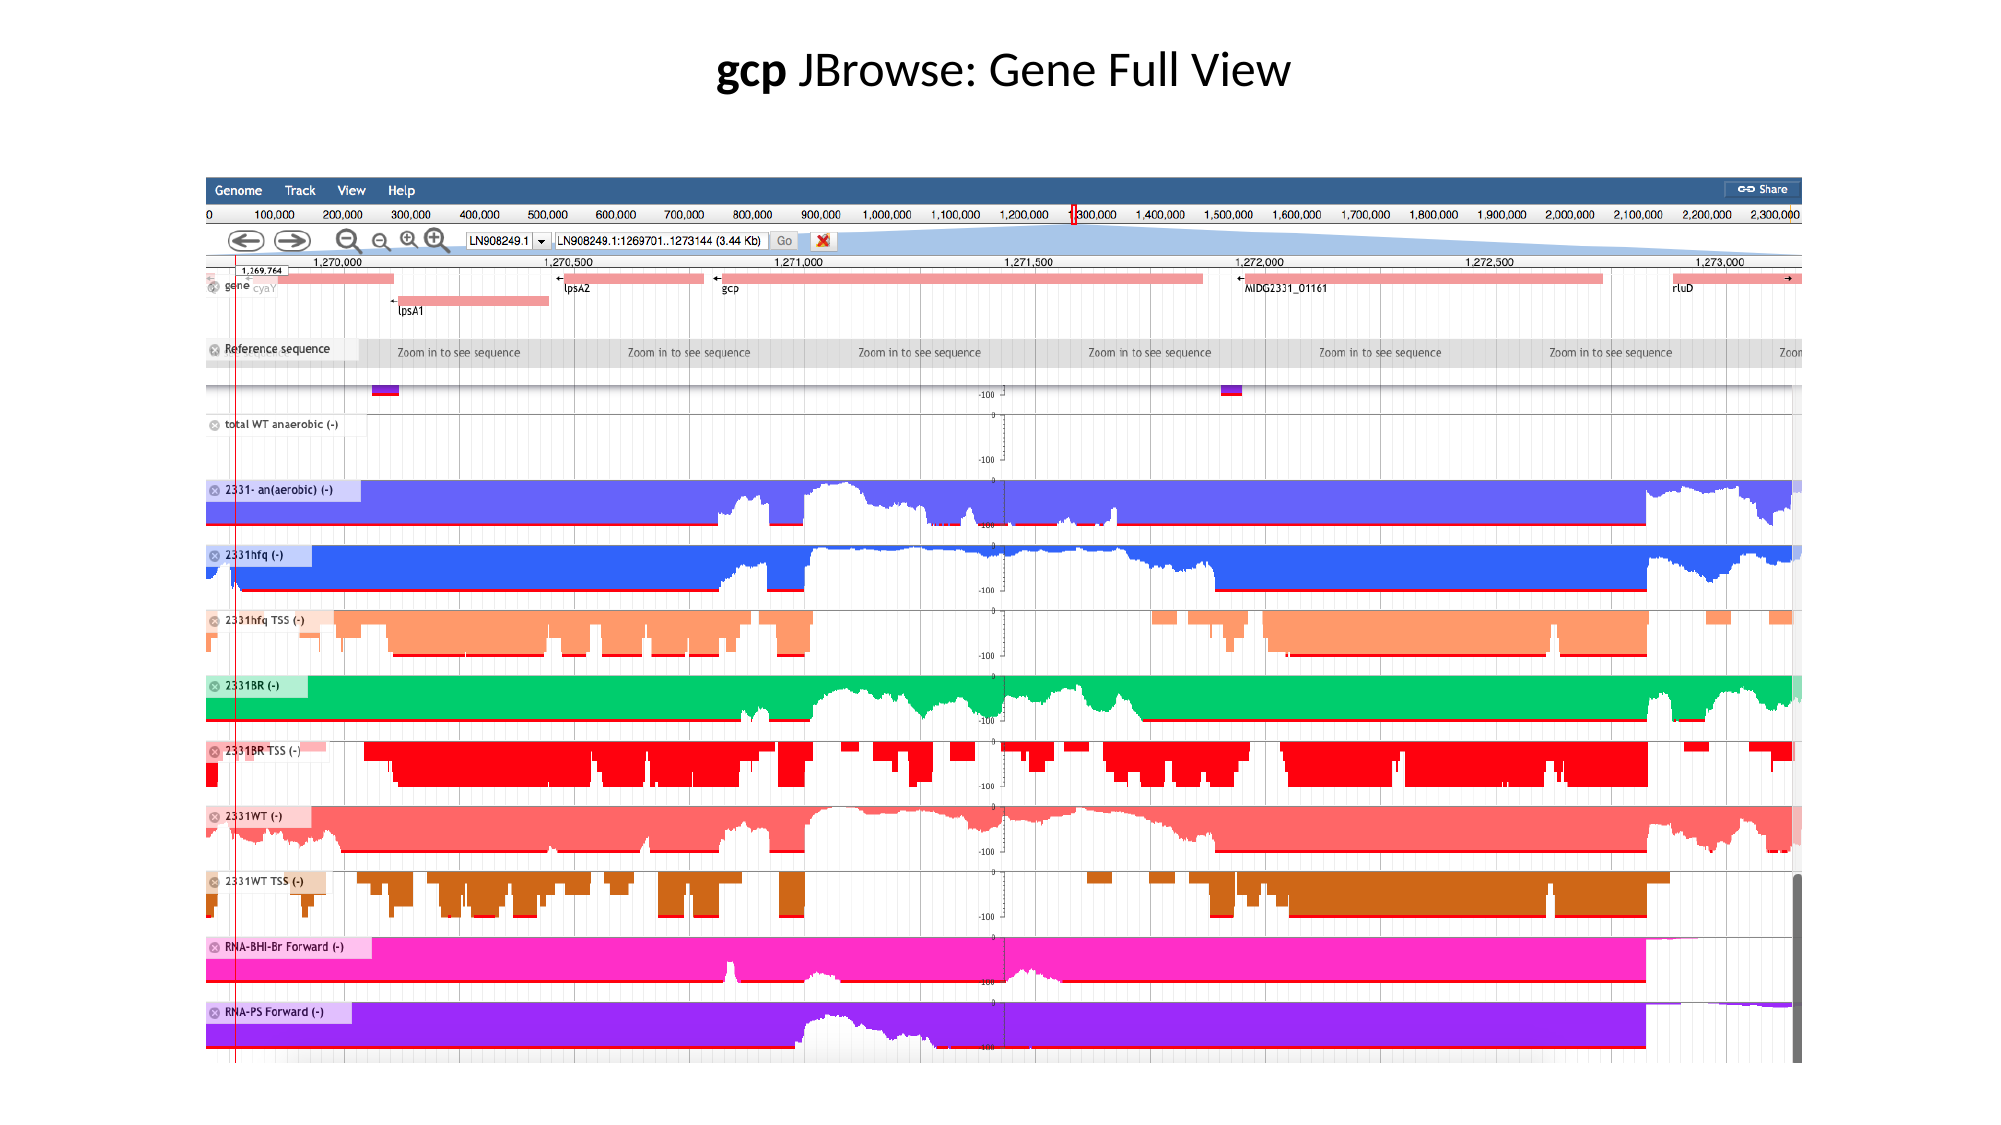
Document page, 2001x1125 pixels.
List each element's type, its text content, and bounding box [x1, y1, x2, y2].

picture [206, 177, 1802, 1063]
text_box gcp JBrowse: Gene Full View [88, 29, 1920, 105]
